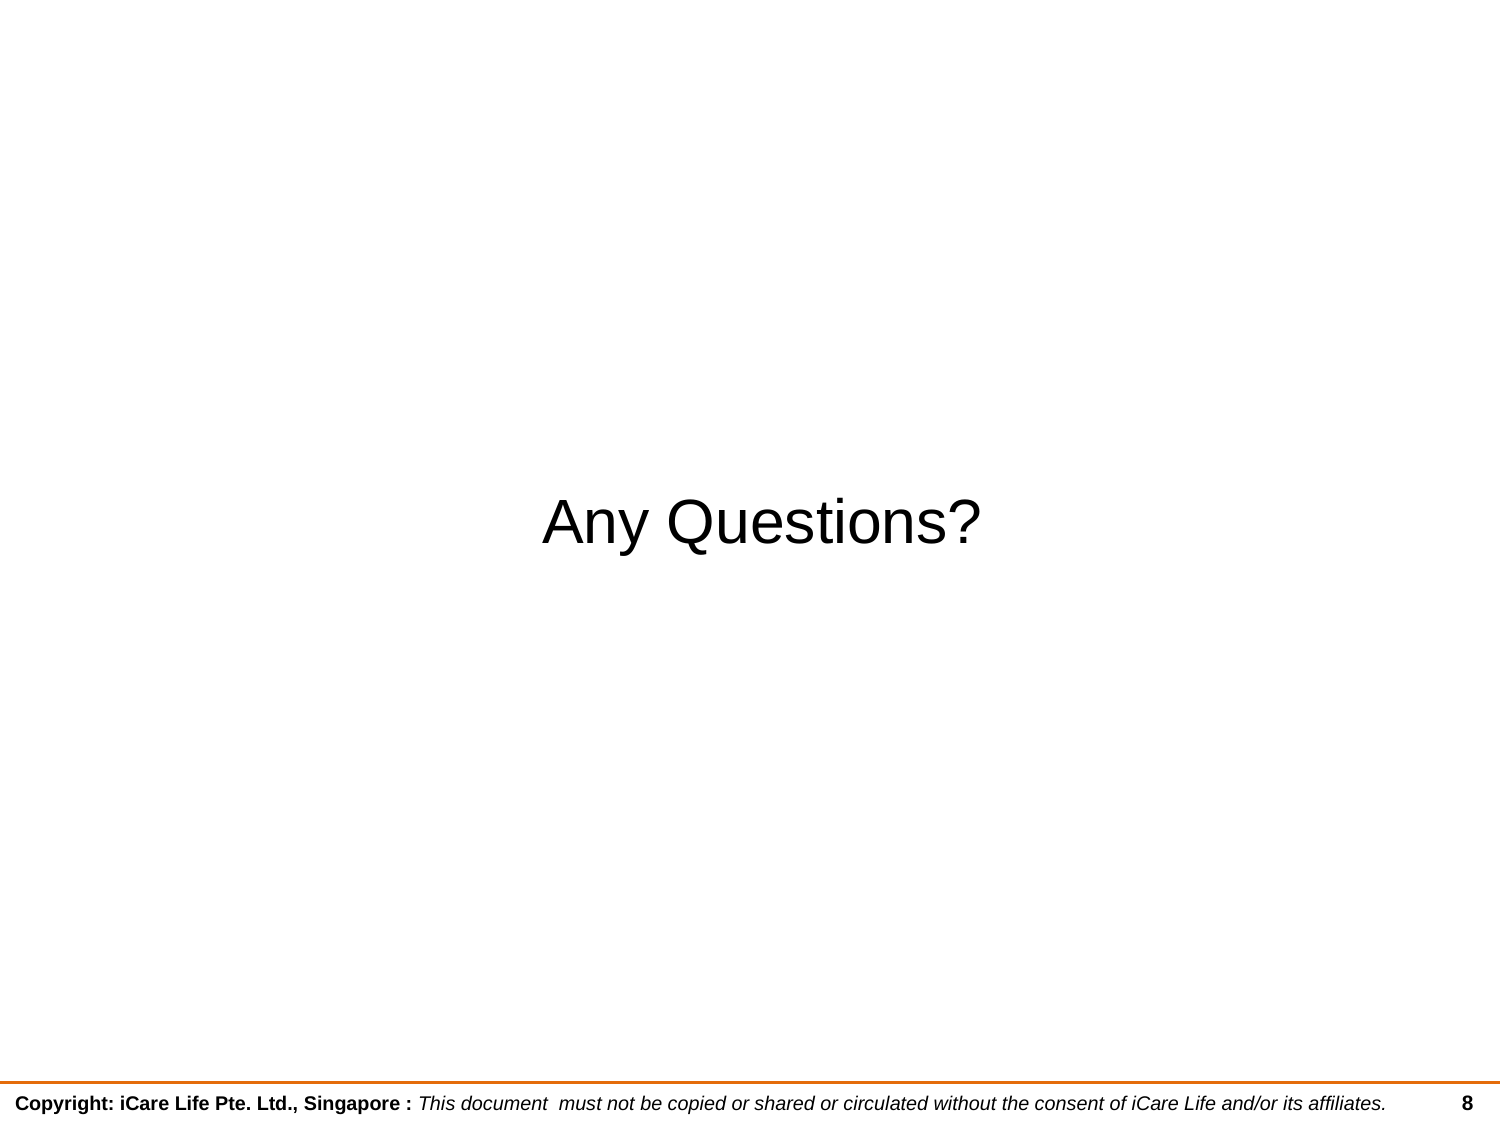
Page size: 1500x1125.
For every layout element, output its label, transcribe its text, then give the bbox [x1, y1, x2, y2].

text_box 8 [1447, 1082, 1489, 1122]
title Any Questions? [87, 425, 1438, 613]
